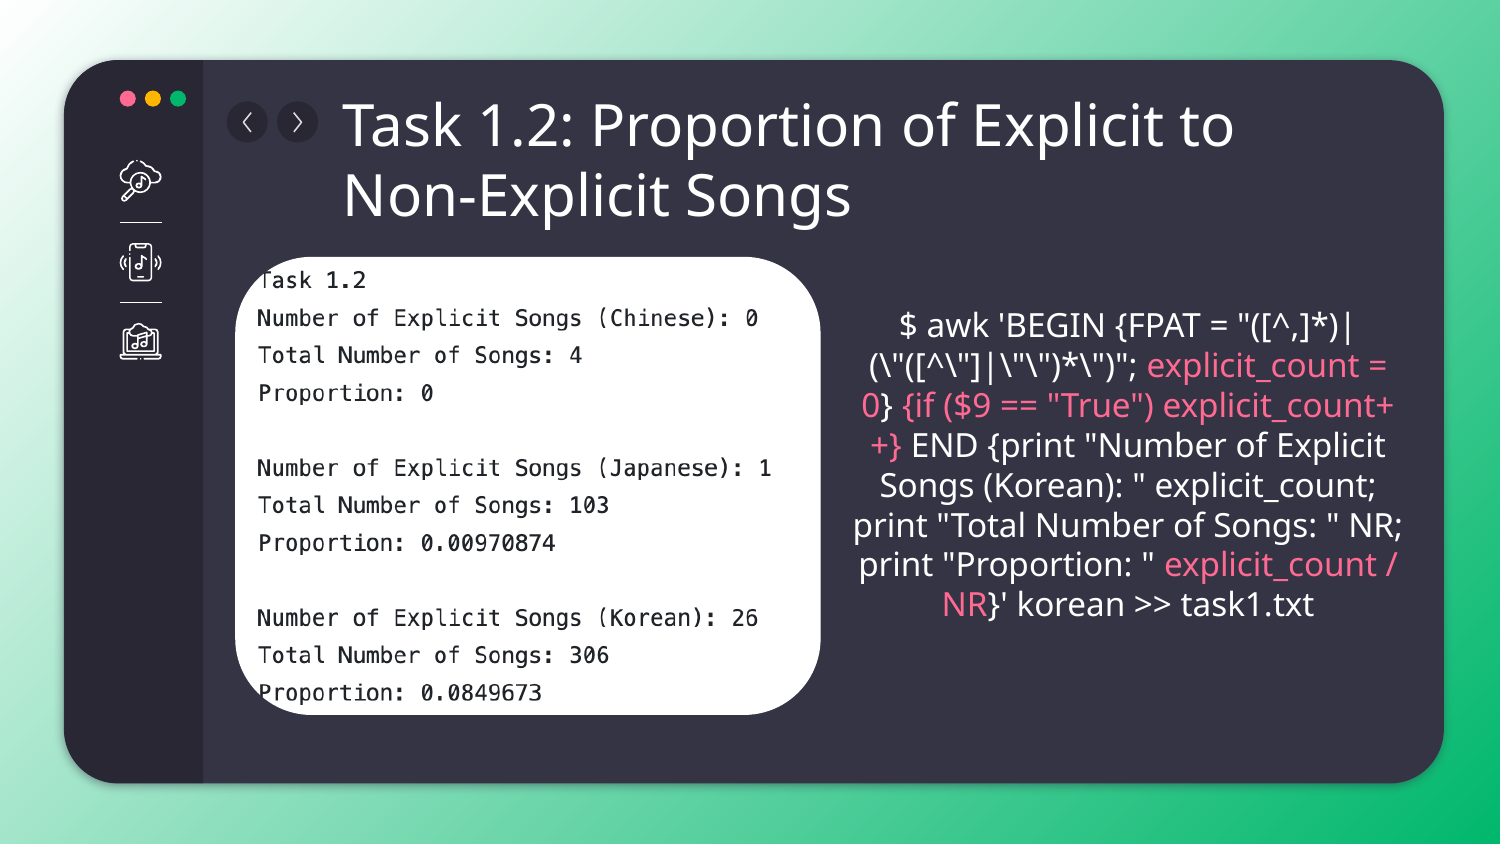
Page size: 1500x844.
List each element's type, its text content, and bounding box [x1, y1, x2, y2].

title Task 1.2: Proportion of Explicit to Non-Explicit Songs [327, 88, 1382, 167]
list $ awk 'BEGIN {FPAT = "([^,]*)|(\"([^\"]|\"\")*\")"; explicit_count = 0} {if ($9 == "True") explicit_count++} END {print "Number of Explicit Songs (Korean): " explicit_count; print "Total Number of Songs: " NR; print "Proportion: " explicit_count / NR}' korean >> task1.txt [835, 304, 1422, 779]
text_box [118, 90, 319, 360]
picture [234, 256, 821, 716]
